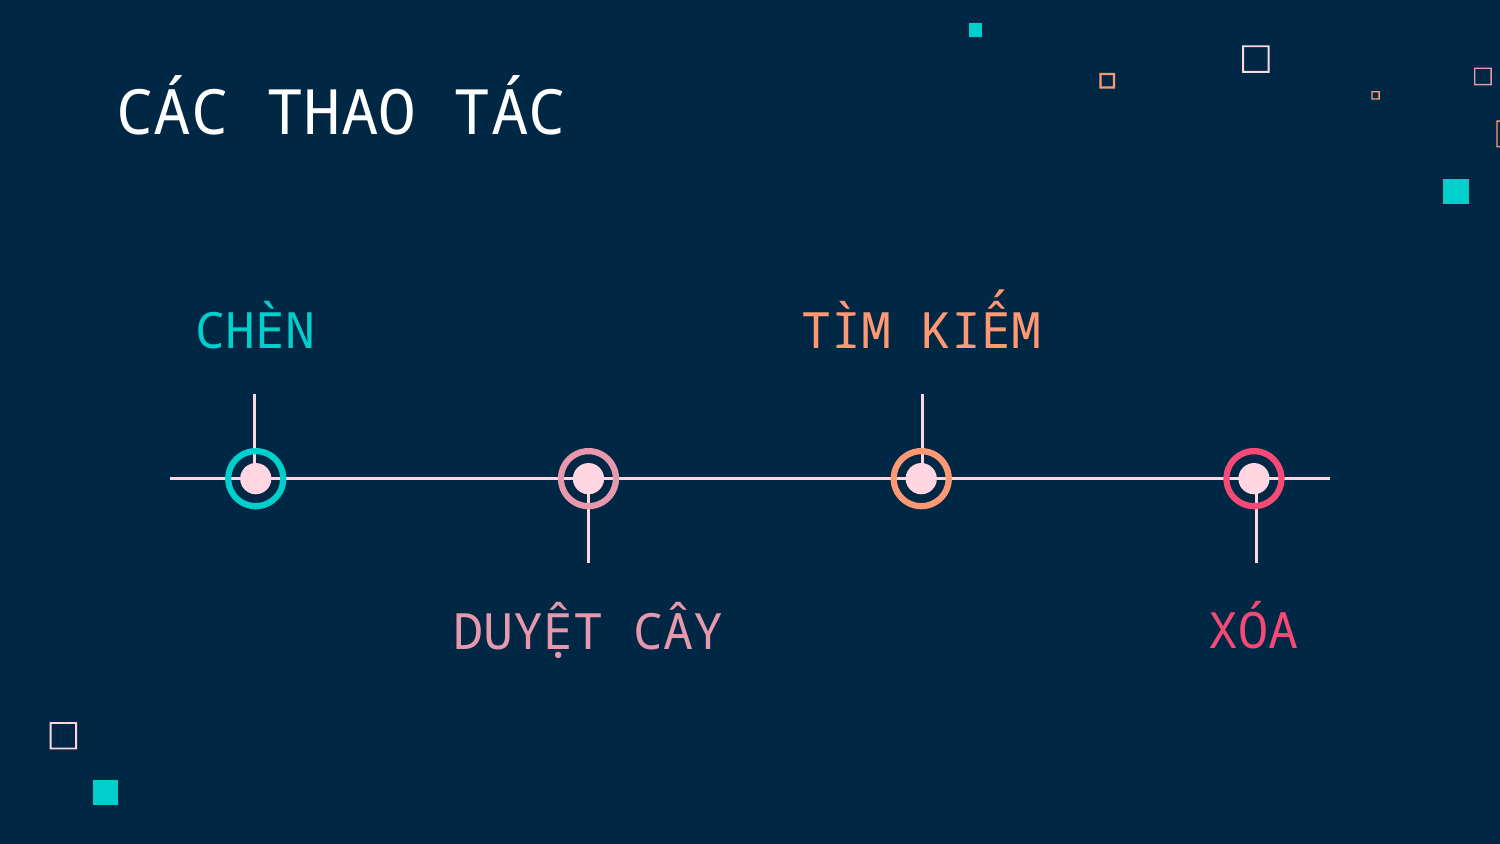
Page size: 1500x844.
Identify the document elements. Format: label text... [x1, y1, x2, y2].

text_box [1223, 447, 1285, 510]
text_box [224, 447, 287, 510]
title TÌM KIẾM [782, 293, 1061, 364]
title CHÈN [150, 293, 362, 364]
title CÁC THAO TÁC [101, 67, 878, 163]
title DUYỆT CÂY [432, 594, 745, 665]
title XÓA [1148, 593, 1360, 665]
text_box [890, 447, 953, 510]
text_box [557, 447, 620, 510]
